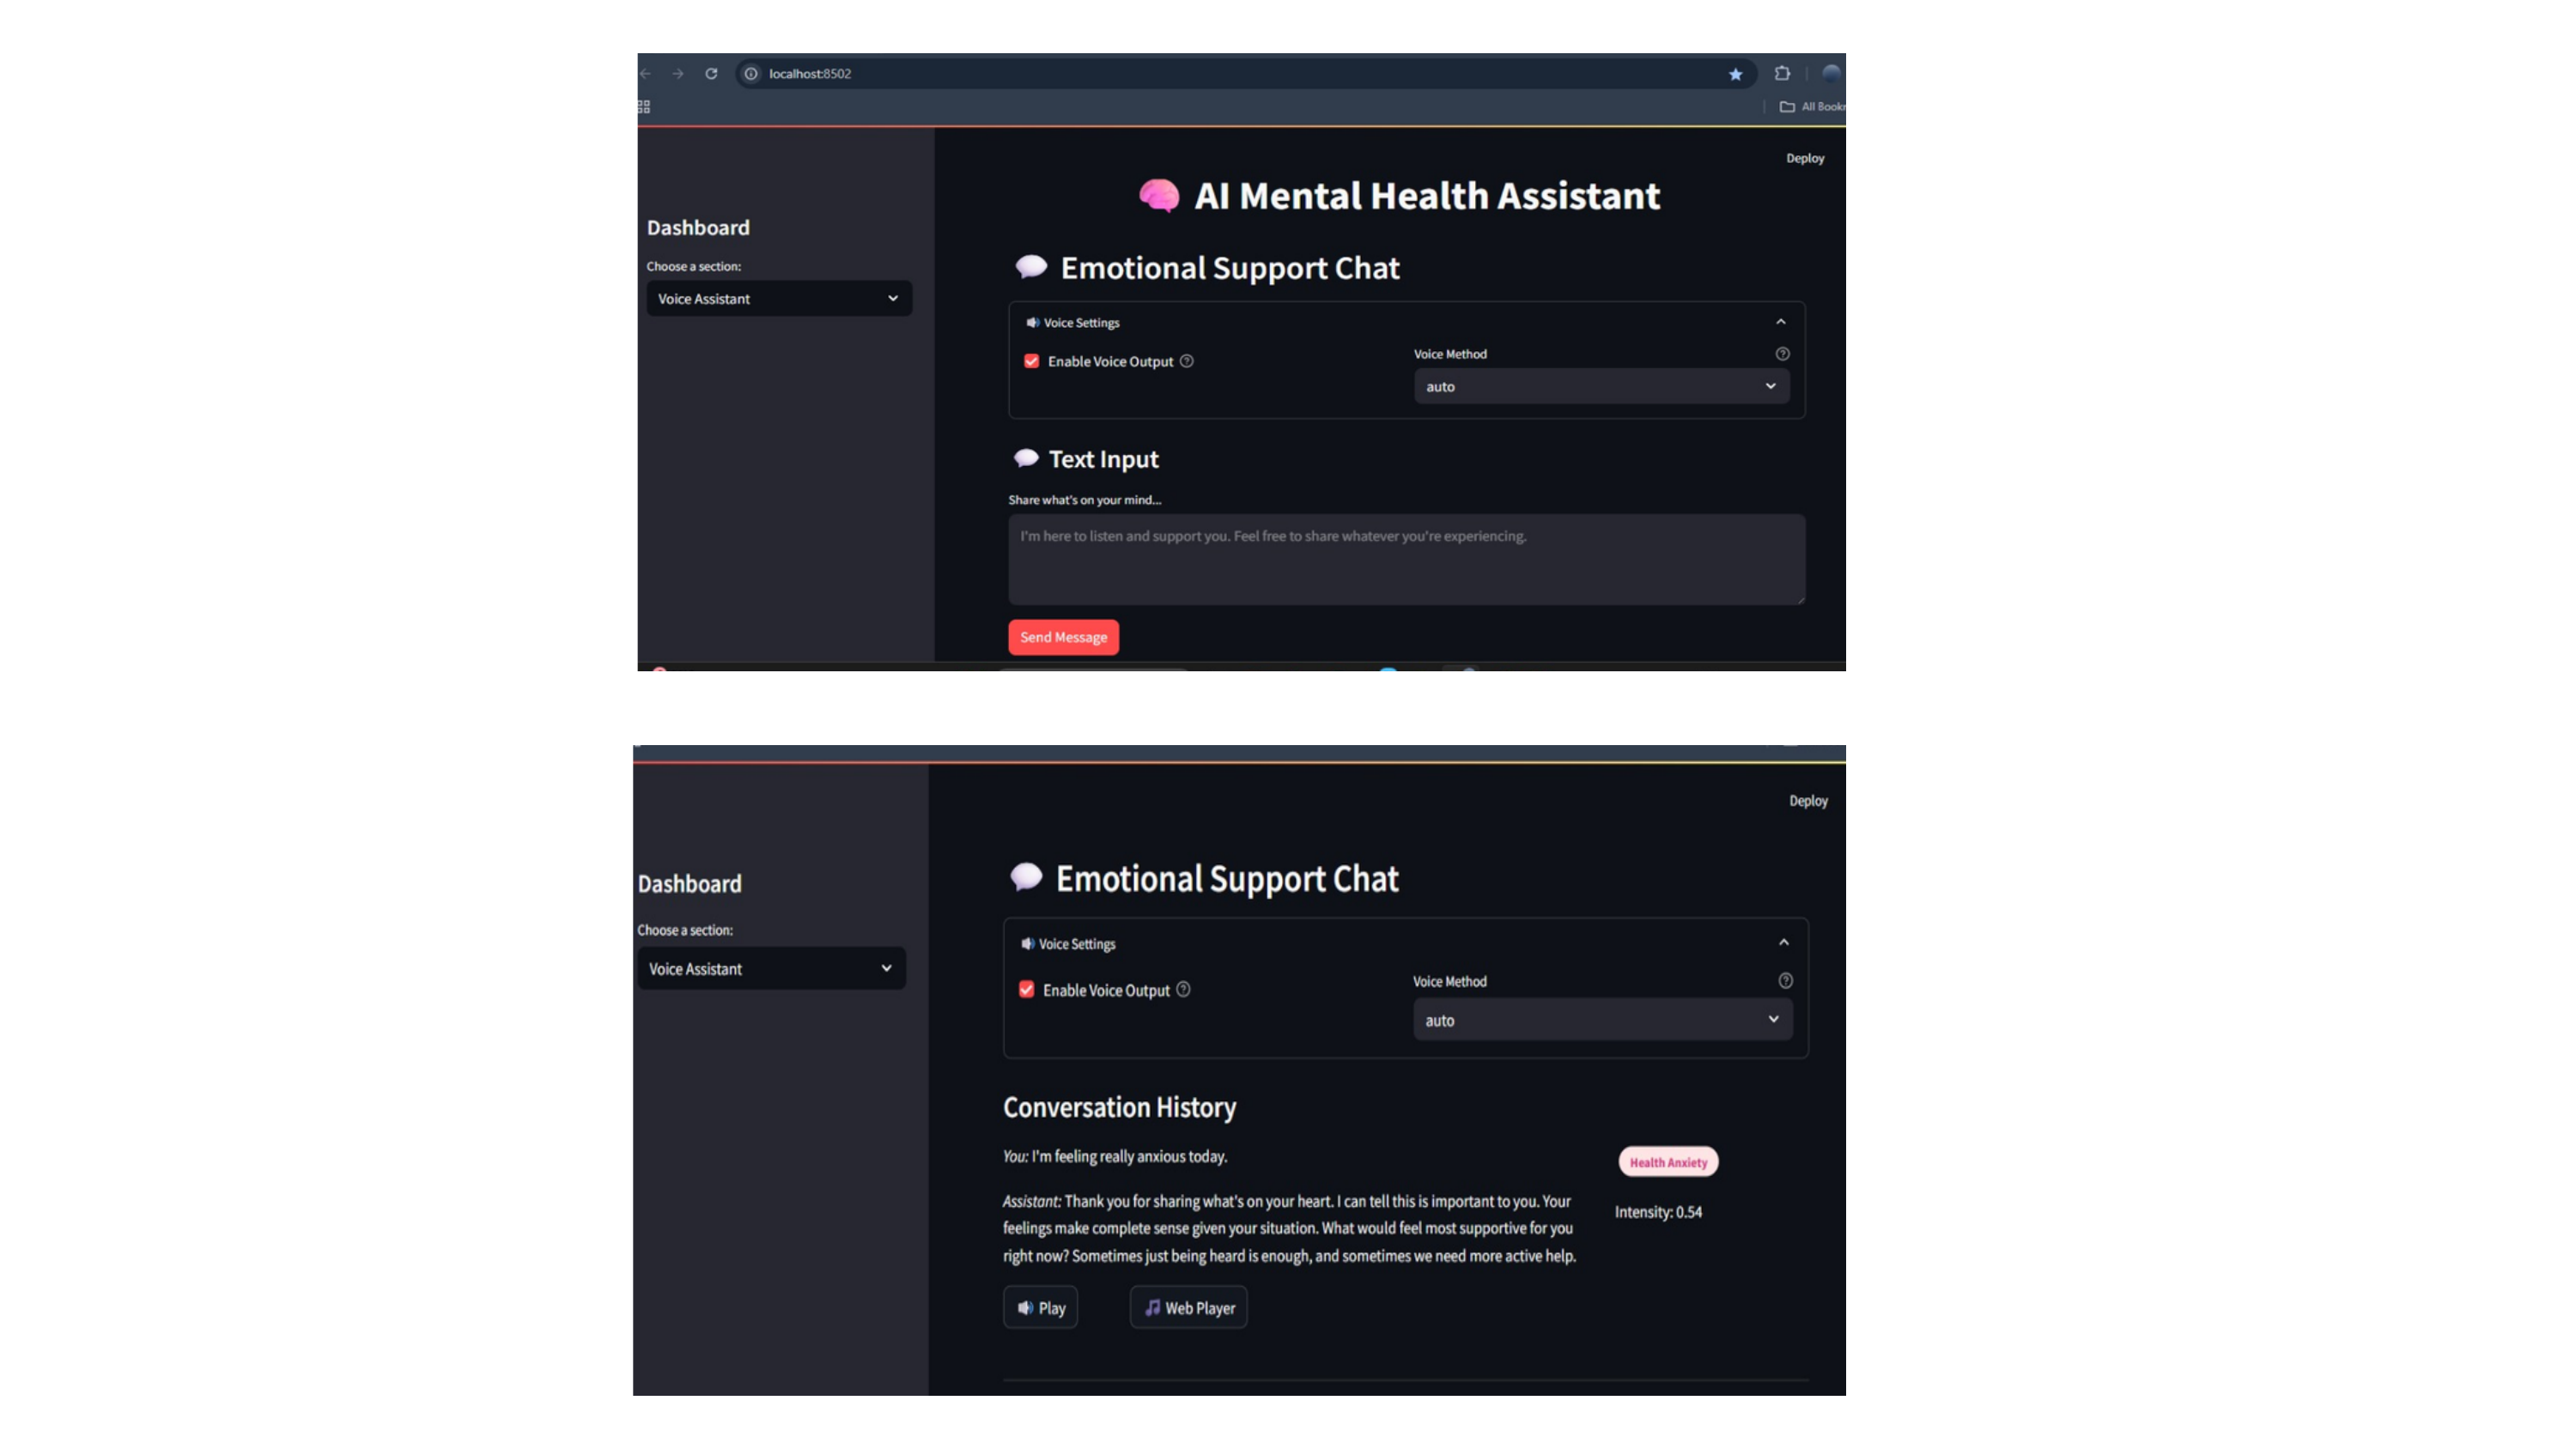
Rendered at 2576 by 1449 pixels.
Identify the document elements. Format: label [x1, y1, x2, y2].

text_box [633, 745, 1846, 1396]
text_box [637, 53, 1847, 671]
